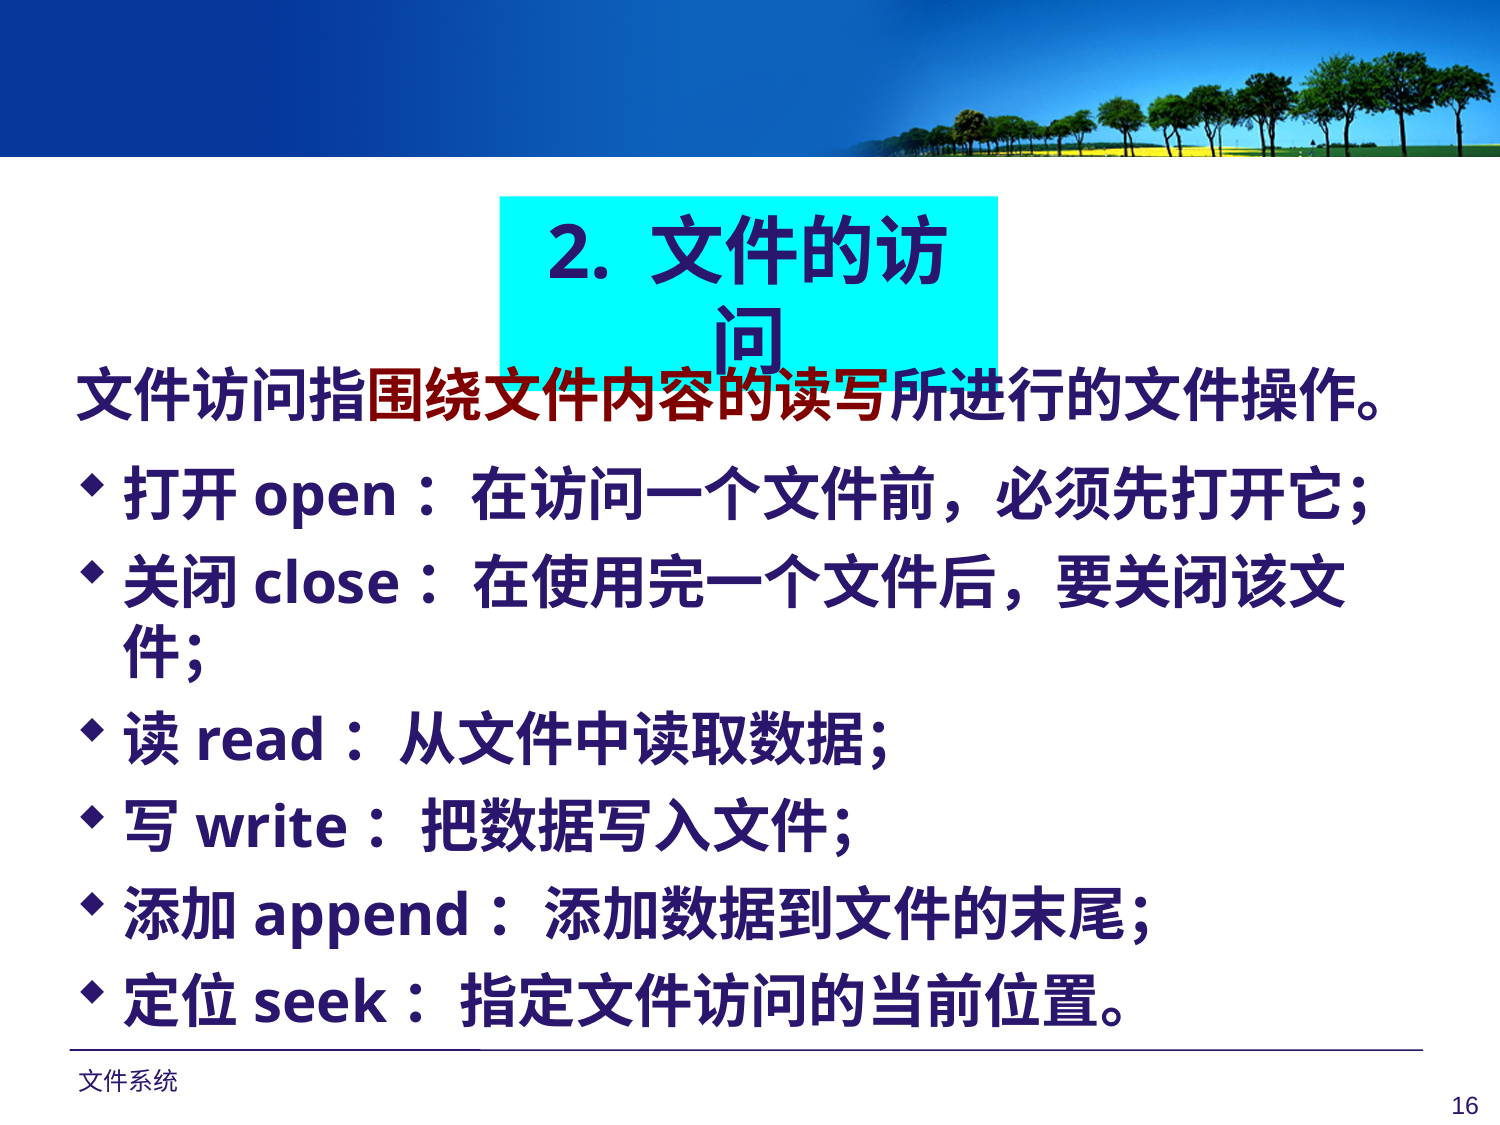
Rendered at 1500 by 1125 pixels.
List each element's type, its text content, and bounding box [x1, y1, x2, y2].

text_box 文件访问指围绕文件内容的读写所进行的文件操作。 打开open：在访问一个文件前，必须先打开它； 关闭close：在使用完一个文件后，要关闭该文件； 读read：从文件中读取数据； 写write：把数据写入文件； 添加append：添加数据到文件的末尾； 定位seek：指定文件访问的当前位置。 [60, 350, 1467, 1042]
slide_number 16 [1143, 1081, 1495, 1118]
text_box 2. 文件的访问 [499, 196, 998, 350]
slide_number 文件系统 [63, 1057, 414, 1095]
picture [0, 0, 1500, 157]
